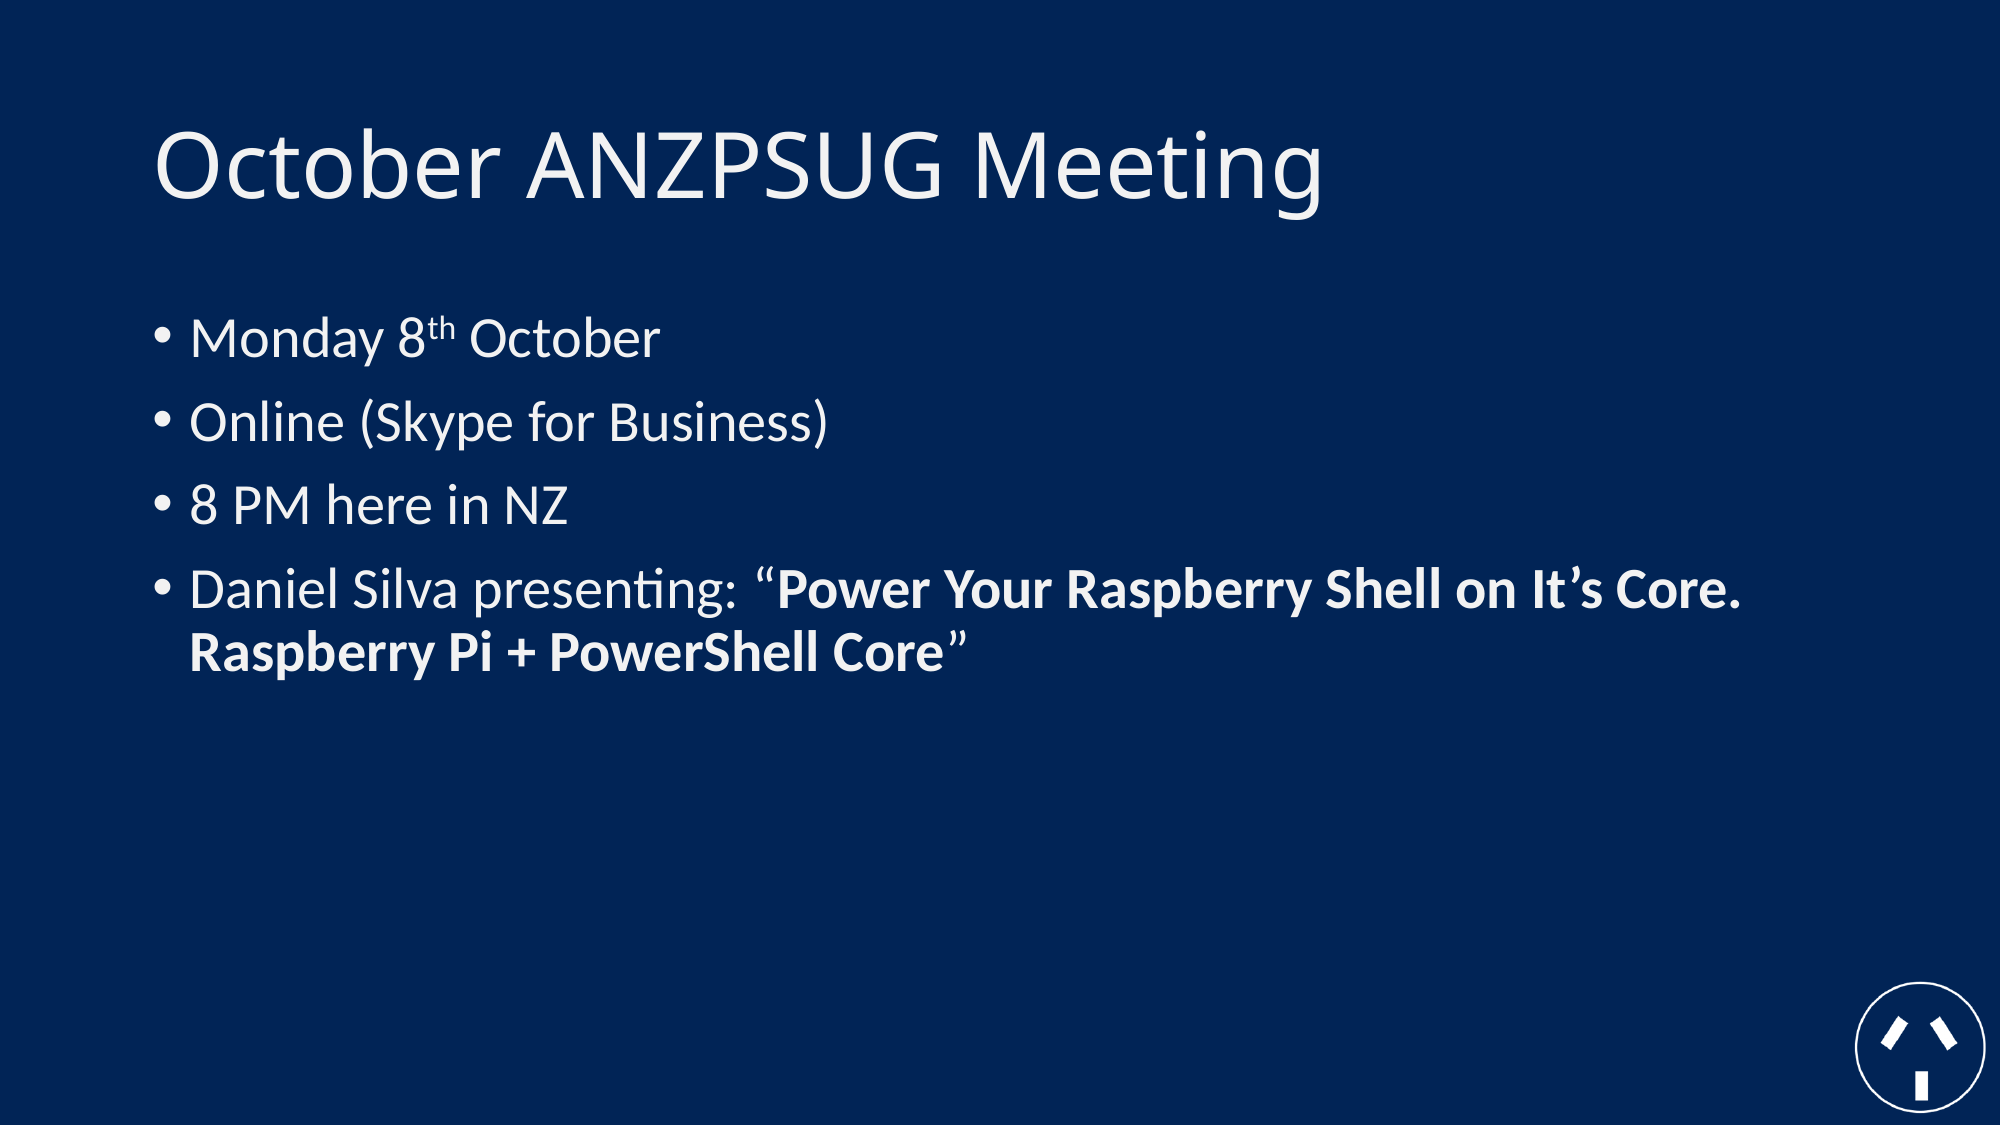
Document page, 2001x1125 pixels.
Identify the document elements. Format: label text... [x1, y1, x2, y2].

list Monday 8th October Online (Skype for Business) 8 PM here in NZ Daniel Silva presenting: “Power Your Raspberry Shell on It’s Core. Raspberry Pi + PowerShell Core” [137, 299, 1863, 1014]
title October ANZPSUG Meeting [137, 59, 1863, 278]
picture [1850, 978, 1990, 1116]
